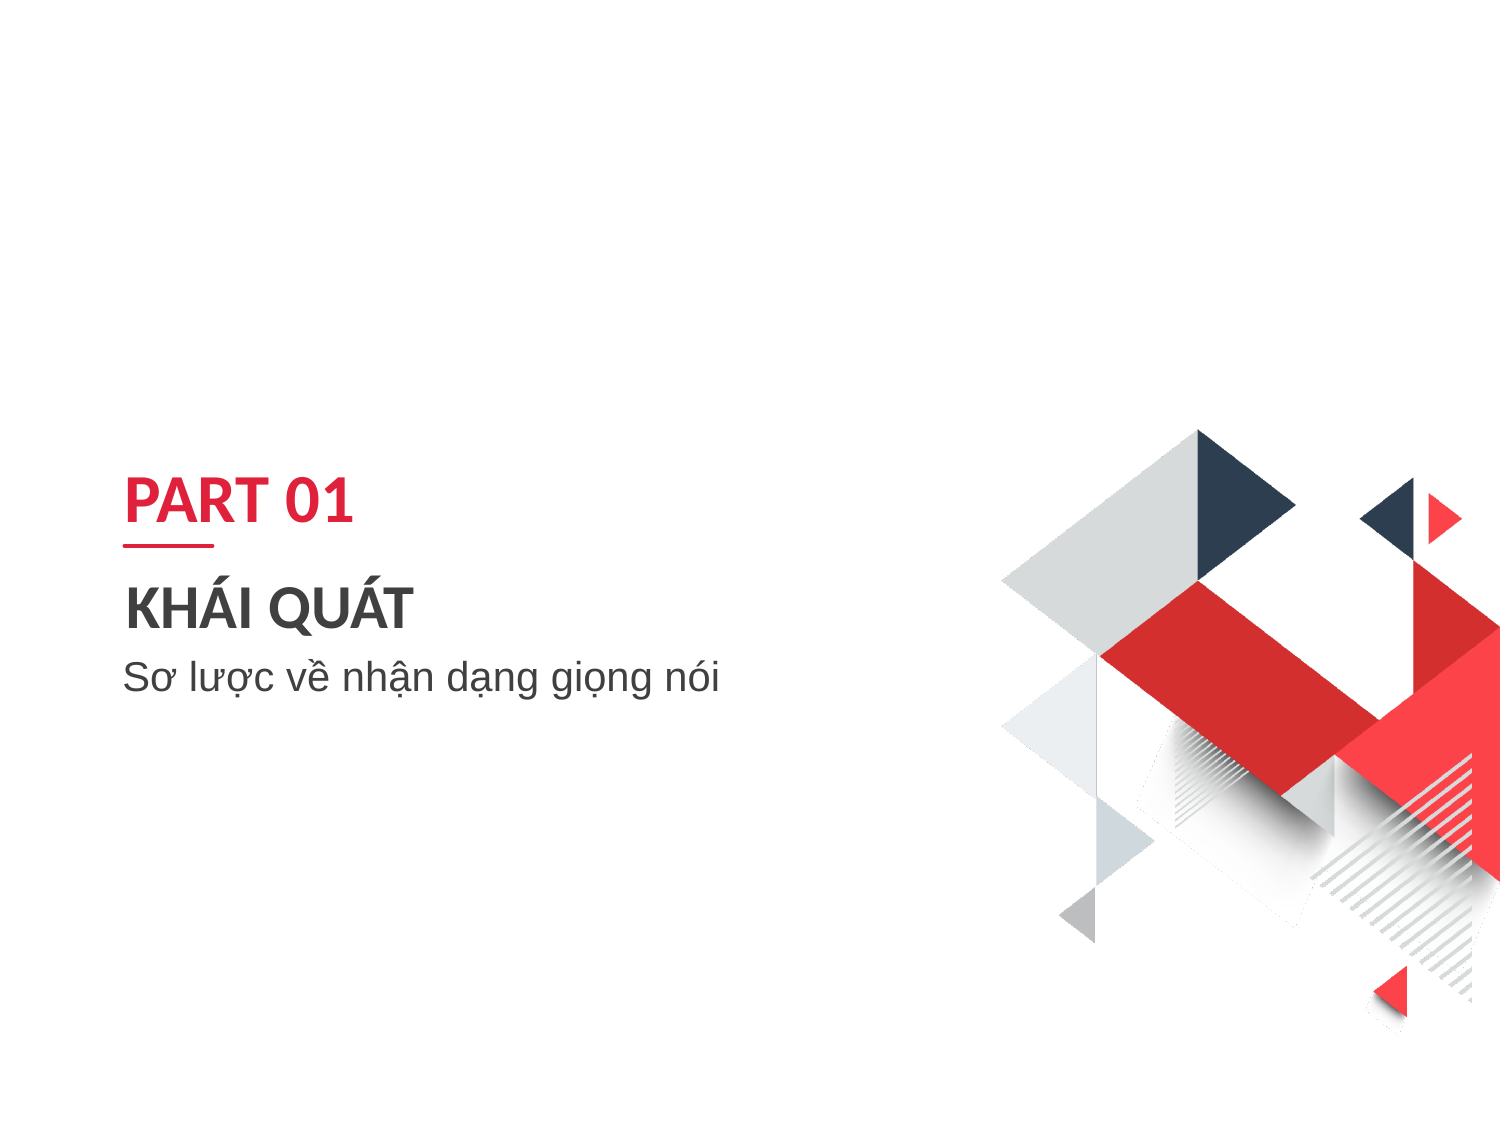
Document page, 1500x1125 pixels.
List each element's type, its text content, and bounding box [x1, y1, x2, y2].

picture [1001, 429, 1500, 1035]
text_box KHÁI QUÁT [111, 558, 430, 642]
text_box PART 01 [109, 445, 370, 544]
text_box Sơ lược về nhận dạng giọng nói [107, 642, 866, 708]
